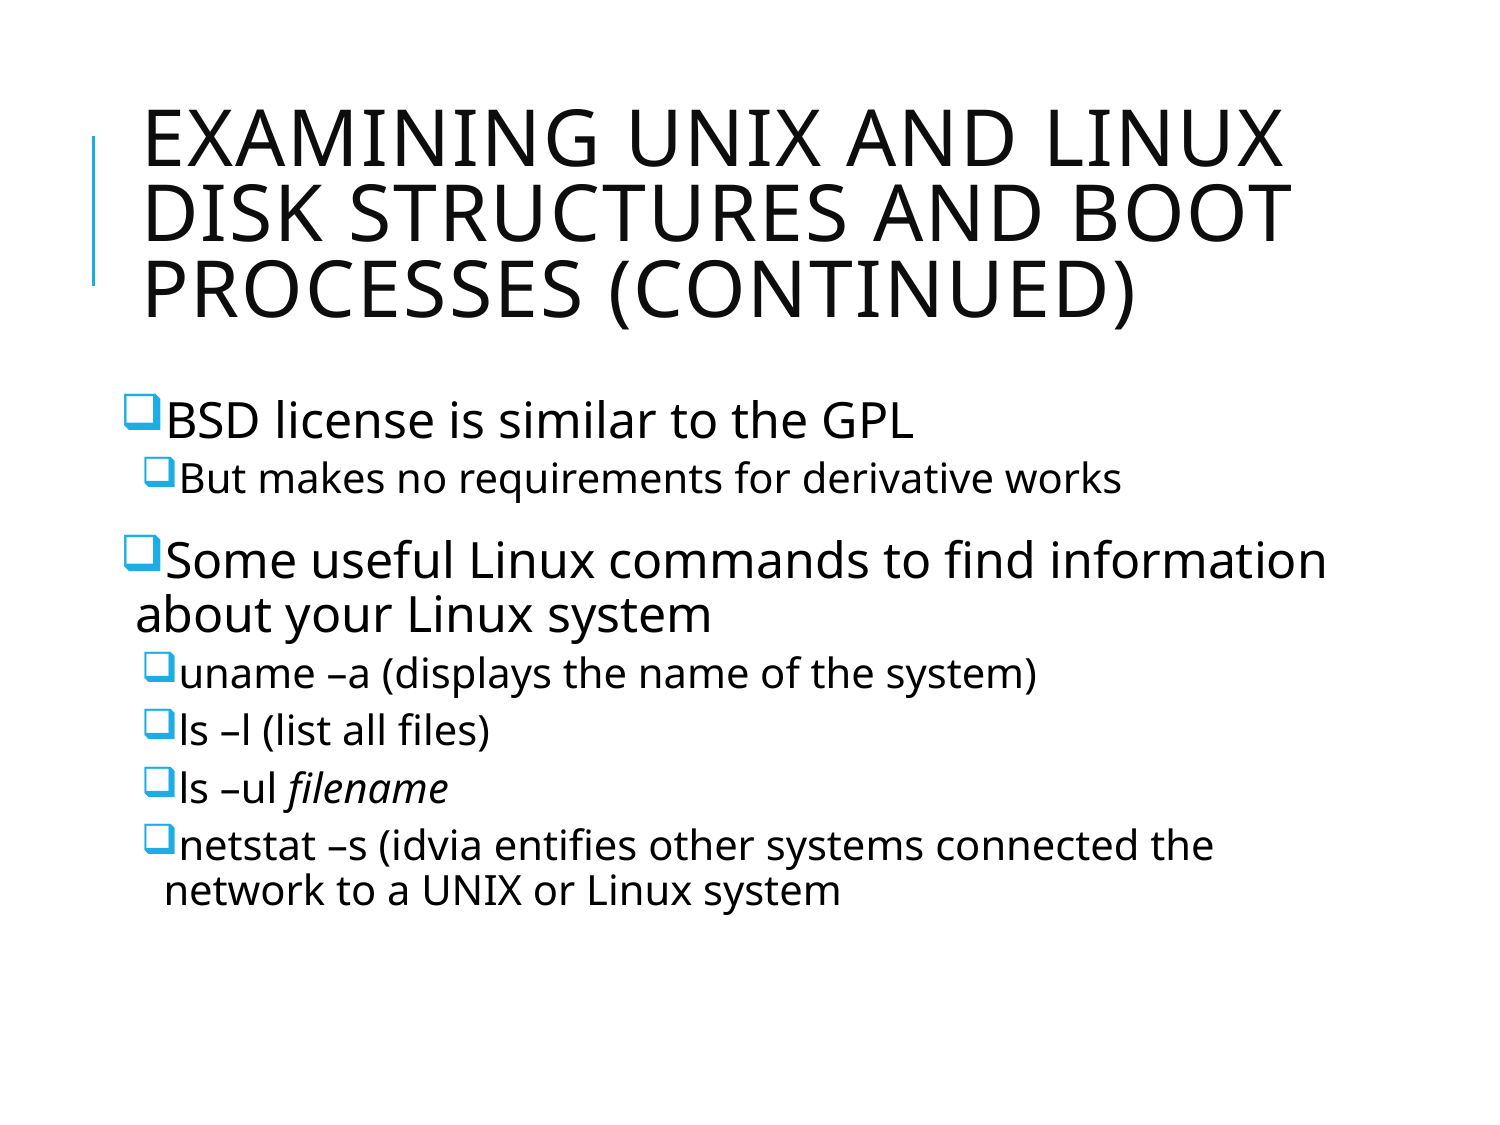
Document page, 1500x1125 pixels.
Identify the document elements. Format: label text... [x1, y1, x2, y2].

title Examining UNIX and Linux Disk Structures and Boot Processes (continued) [126, 96, 1322, 342]
list BSD license is similar to the GPL But makes no requirements for derivative works Some useful Linux commands to find information about your Linux system uname –a (displays the name of the system) ls –l (list all files) ls –ul filename netstat –s (idvia entifies other systems connected the network to a UNIX or Linux system [112, 387, 1388, 1025]
